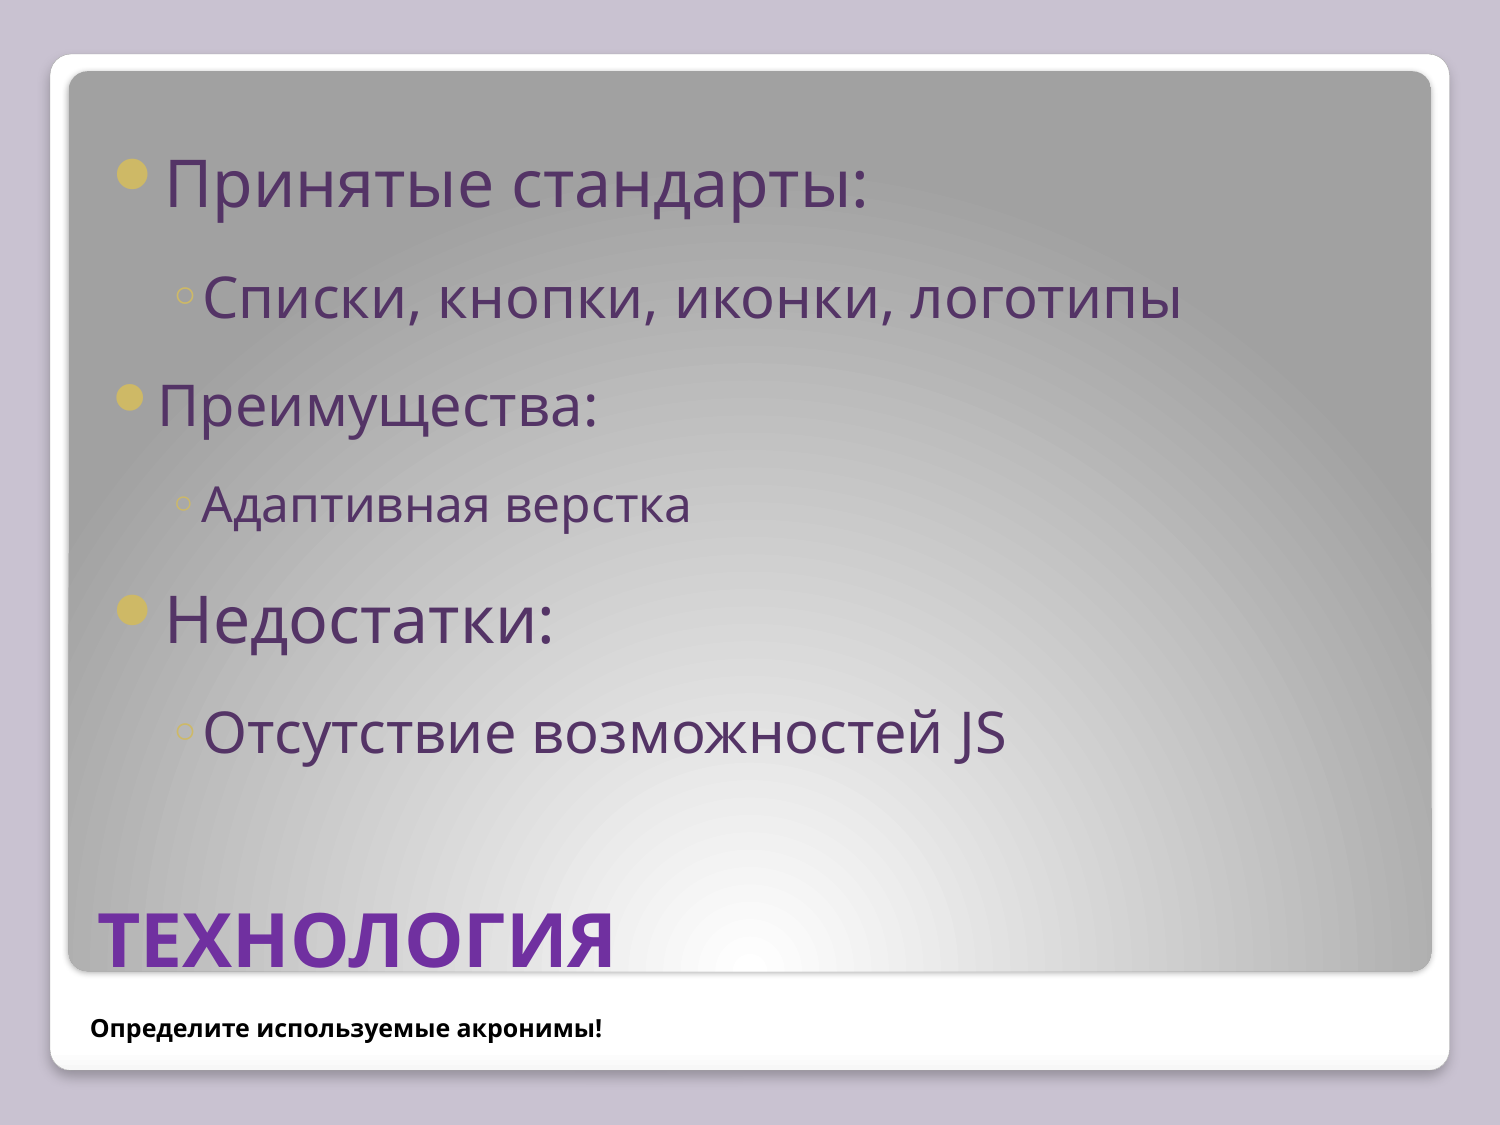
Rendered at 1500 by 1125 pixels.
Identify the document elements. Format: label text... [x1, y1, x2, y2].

list Принятые стандарты: Списки, кнопки, иконки, логотипы Преимущества: Адаптивная верстка Недостатки: Отсутствие возможностей JS [82, 86, 1425, 774]
text_box Определите используемые акронимы! [74, 1004, 1425, 1088]
title Технология [82, 817, 1425, 991]
